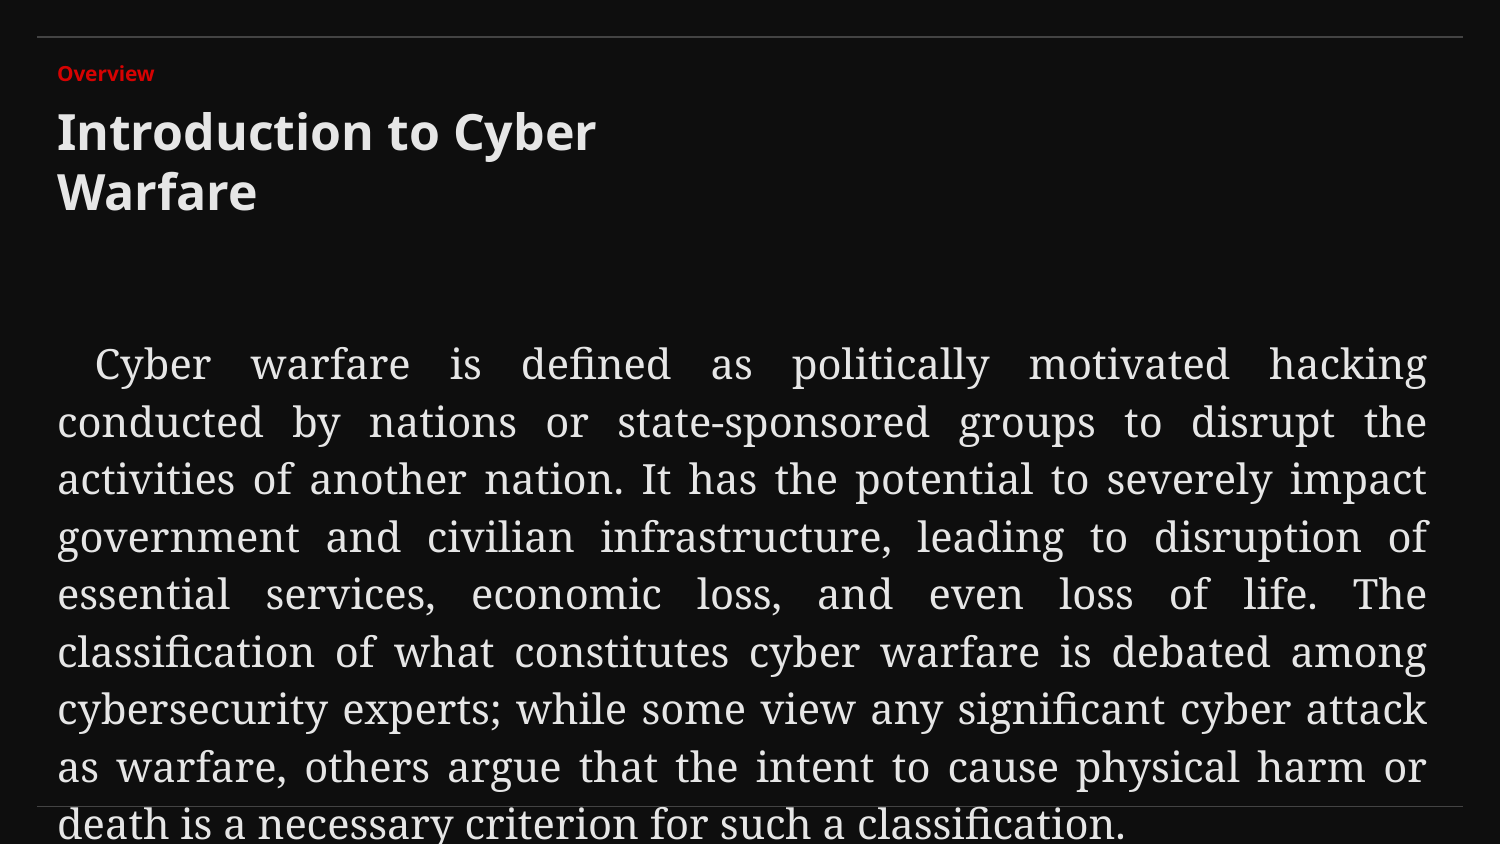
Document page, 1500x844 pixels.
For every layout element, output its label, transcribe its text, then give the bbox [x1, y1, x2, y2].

title Introduction to Cyber Warfare [57, 86, 636, 357]
list Cyber warfare is defined as politically motivated hacking conducted by nations or state-sponsored groups to disrupt the activities of another nation. It has the potential to severely impact government and civilian infrastructure, leading to disruption of essential services, economic loss, and even loss of life. The classification of what constitutes cyber warfare is debated among cybersecurity experts; while some view any significant cyber attack as warfare, others argue that the intent to cause physical harm or death is a necessary criterion for such a classification. [57, 315, 1443, 801]
text_box Overview [57, 45, 751, 86]
